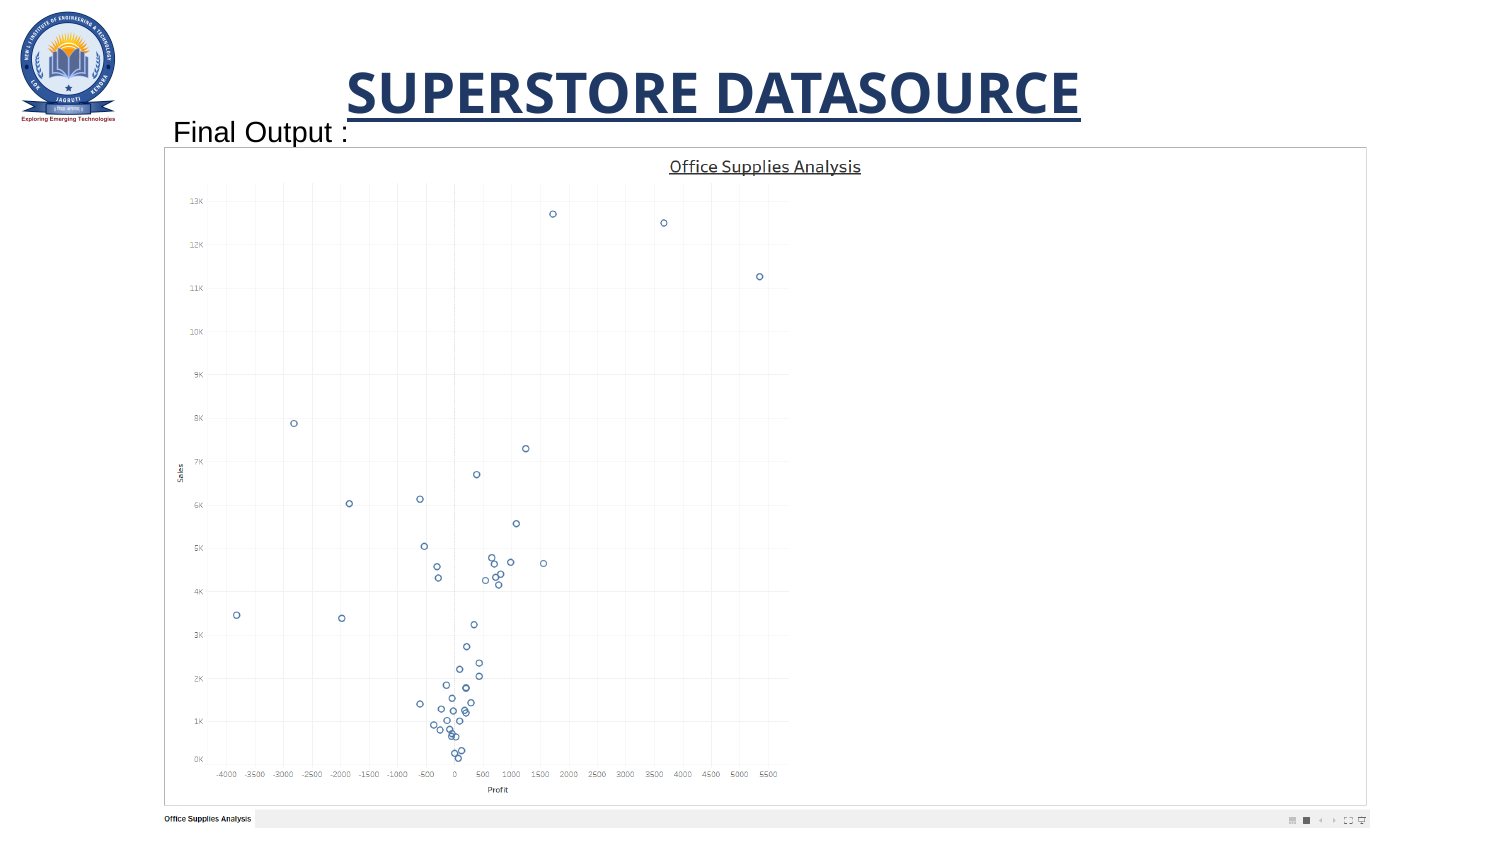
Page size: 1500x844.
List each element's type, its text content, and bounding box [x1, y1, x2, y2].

picture [0, 0, 66, 135]
text_box Final Output : [139, 100, 1361, 156]
picture [160, 147, 1370, 828]
text_box SUPERSTORE DATASOURCE [66, 0, 1361, 148]
